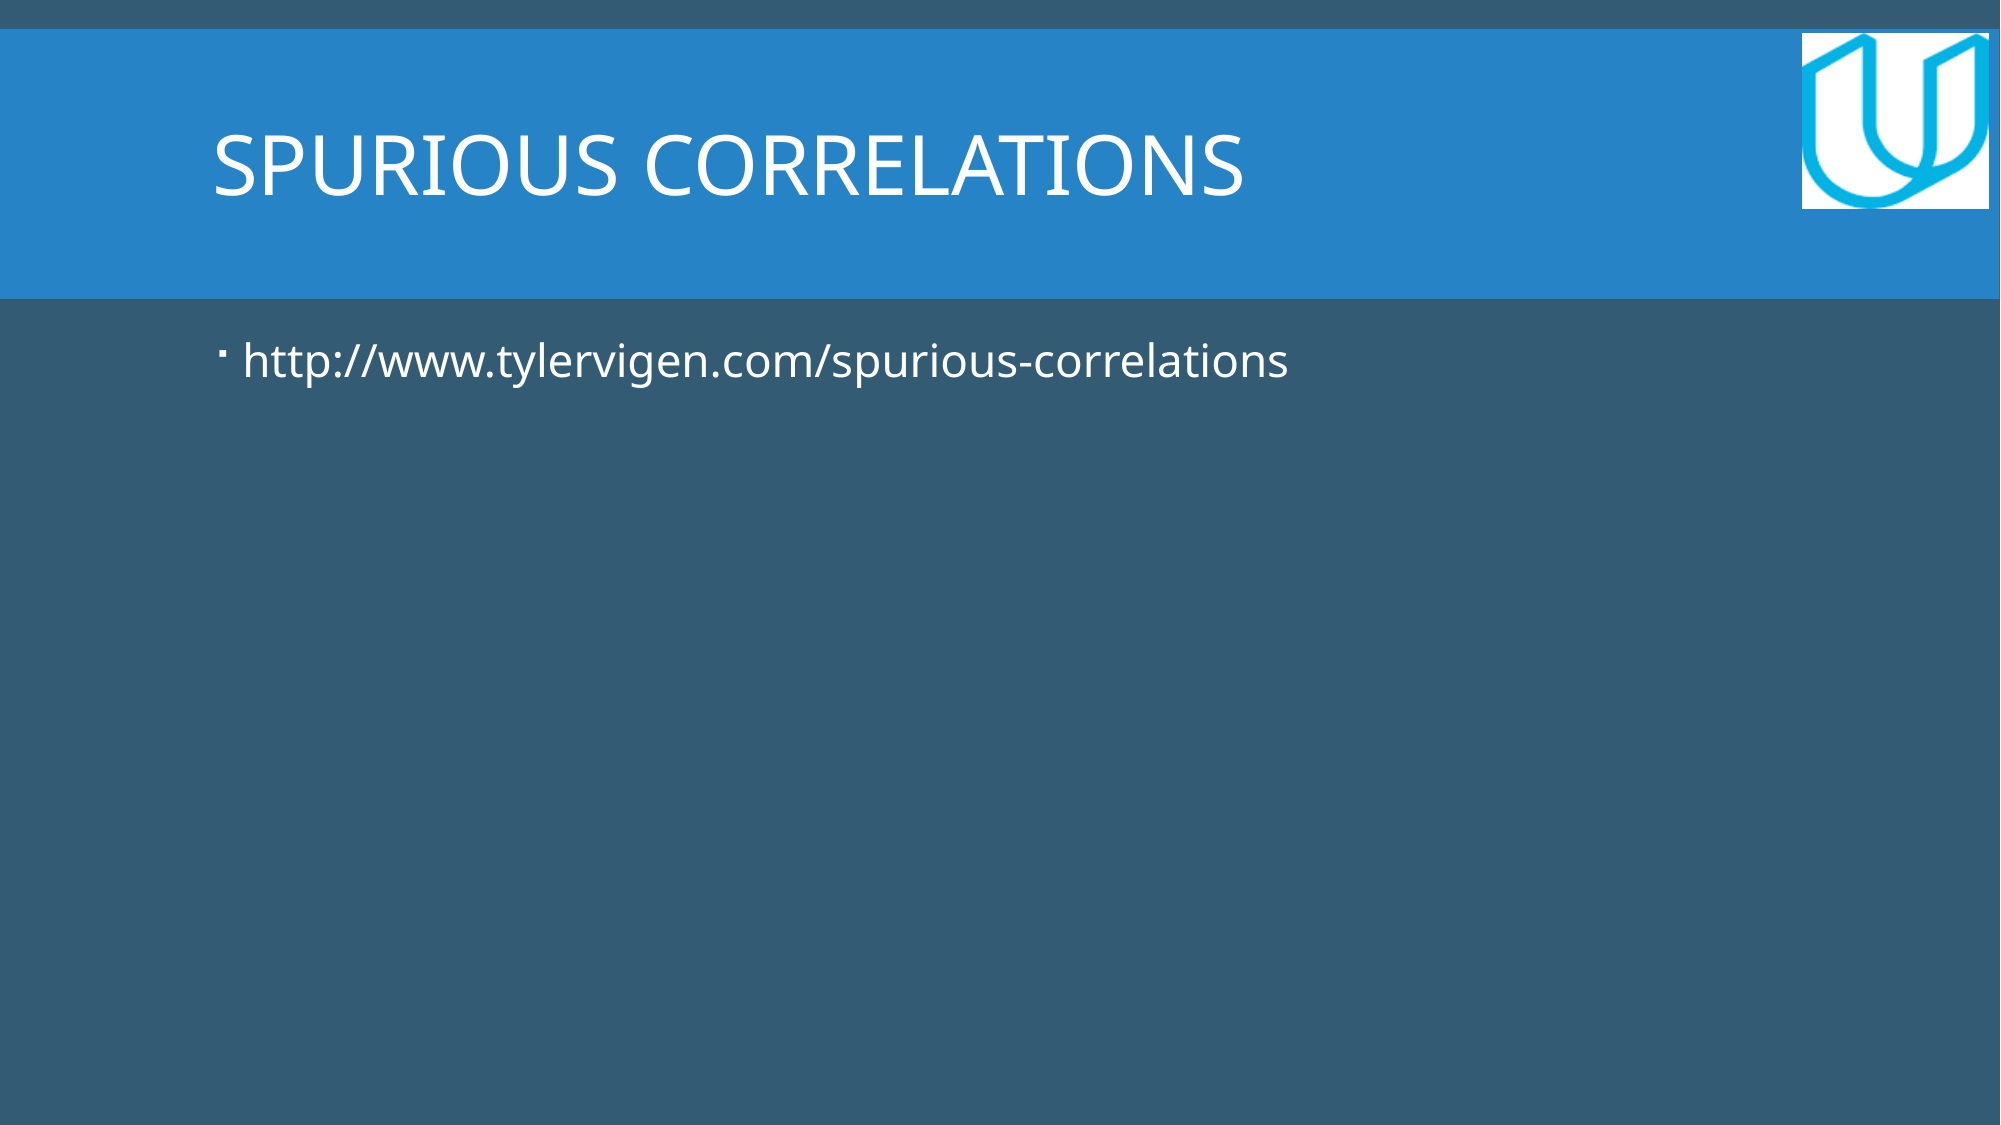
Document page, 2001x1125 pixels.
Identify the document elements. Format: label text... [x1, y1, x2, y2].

title Spurious correlations [197, 46, 1803, 295]
picture [1803, 159, 1866, 209]
picture [1933, 47, 1974, 167]
picture [1802, 33, 1989, 167]
picture [1816, 47, 1912, 197]
picture [1876, 124, 1989, 209]
list http://www.tylervigen.com/spurious-correlations [197, 329, 1803, 1020]
